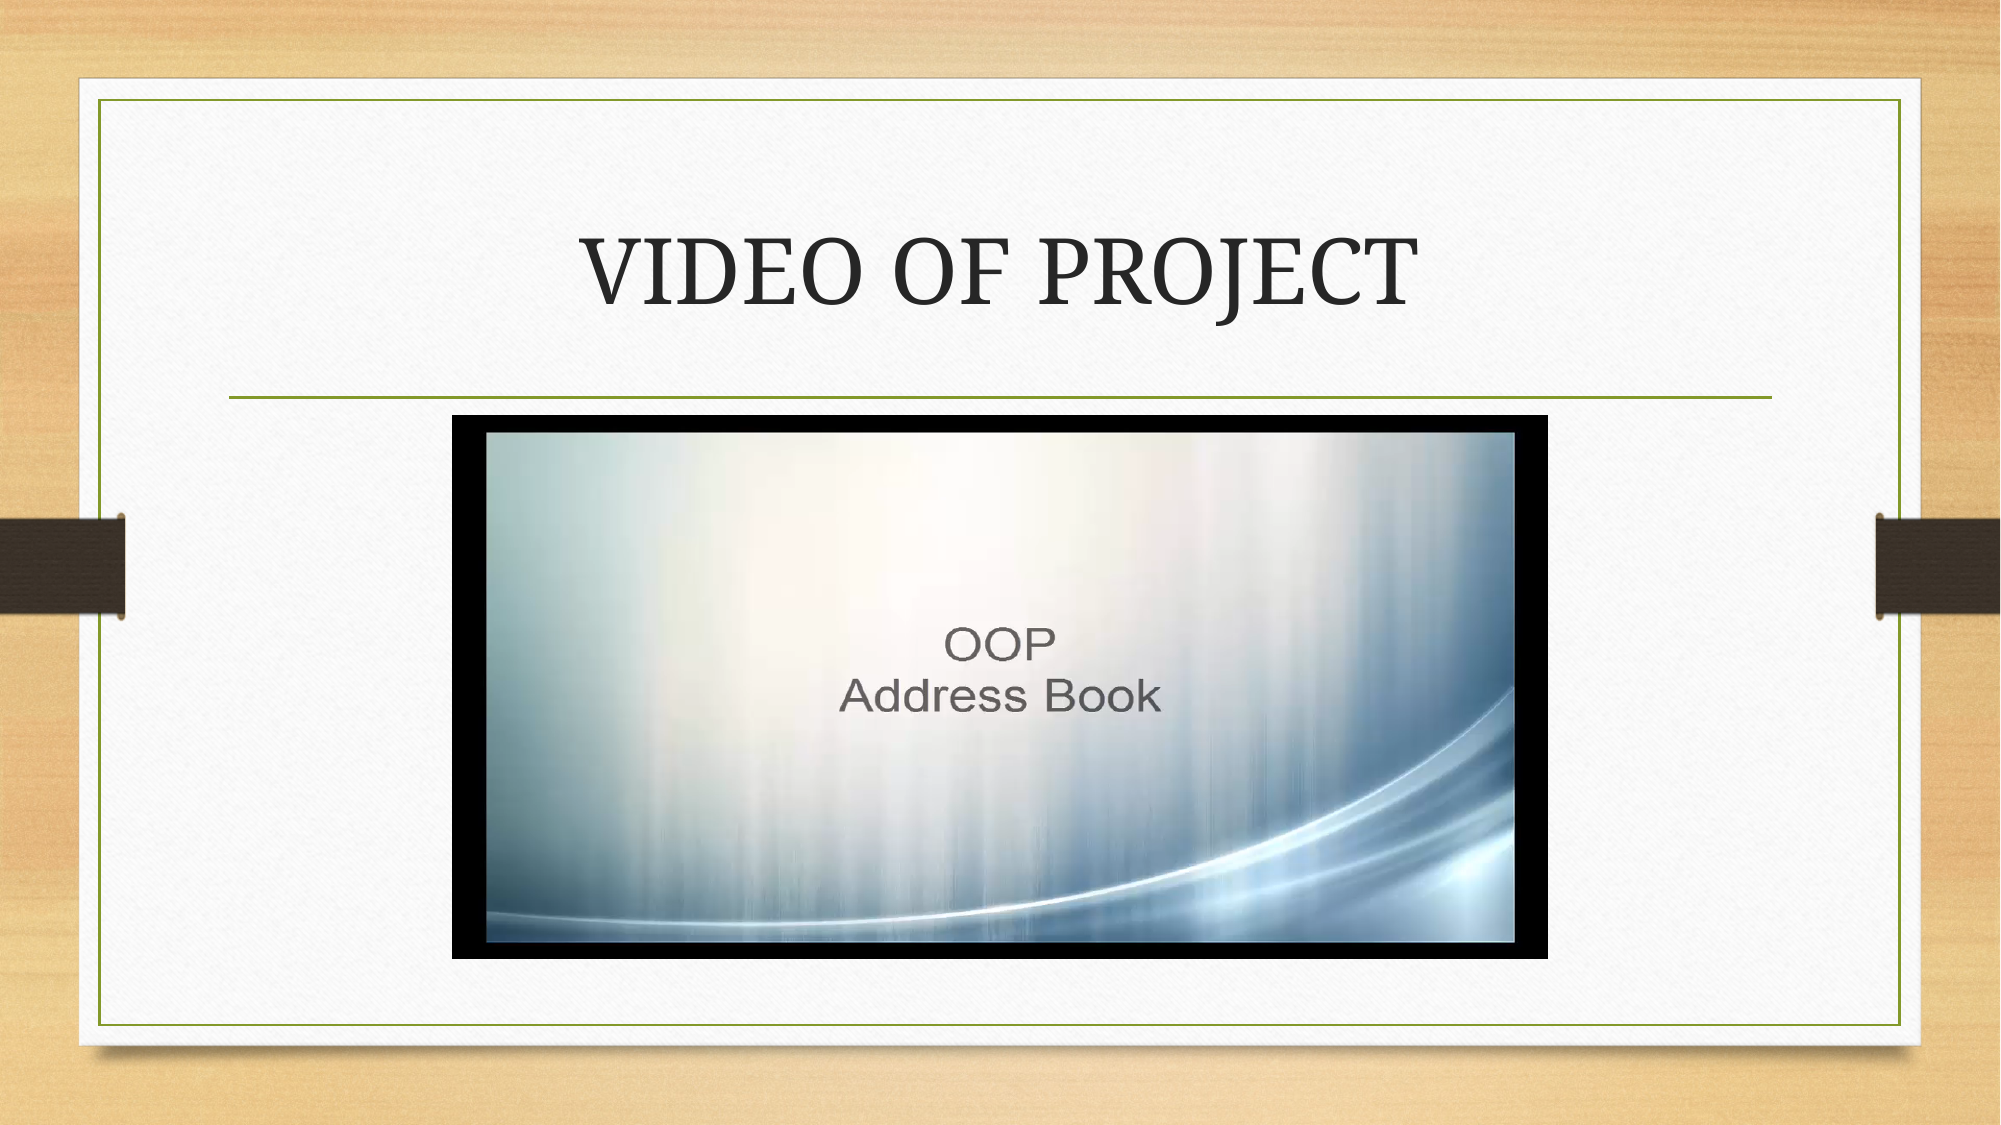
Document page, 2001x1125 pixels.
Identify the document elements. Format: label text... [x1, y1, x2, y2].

title VIDEO OF PROJECT [212, 161, 1788, 375]
picture [0, 0, 2001, 1125]
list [451, 414, 1549, 960]
